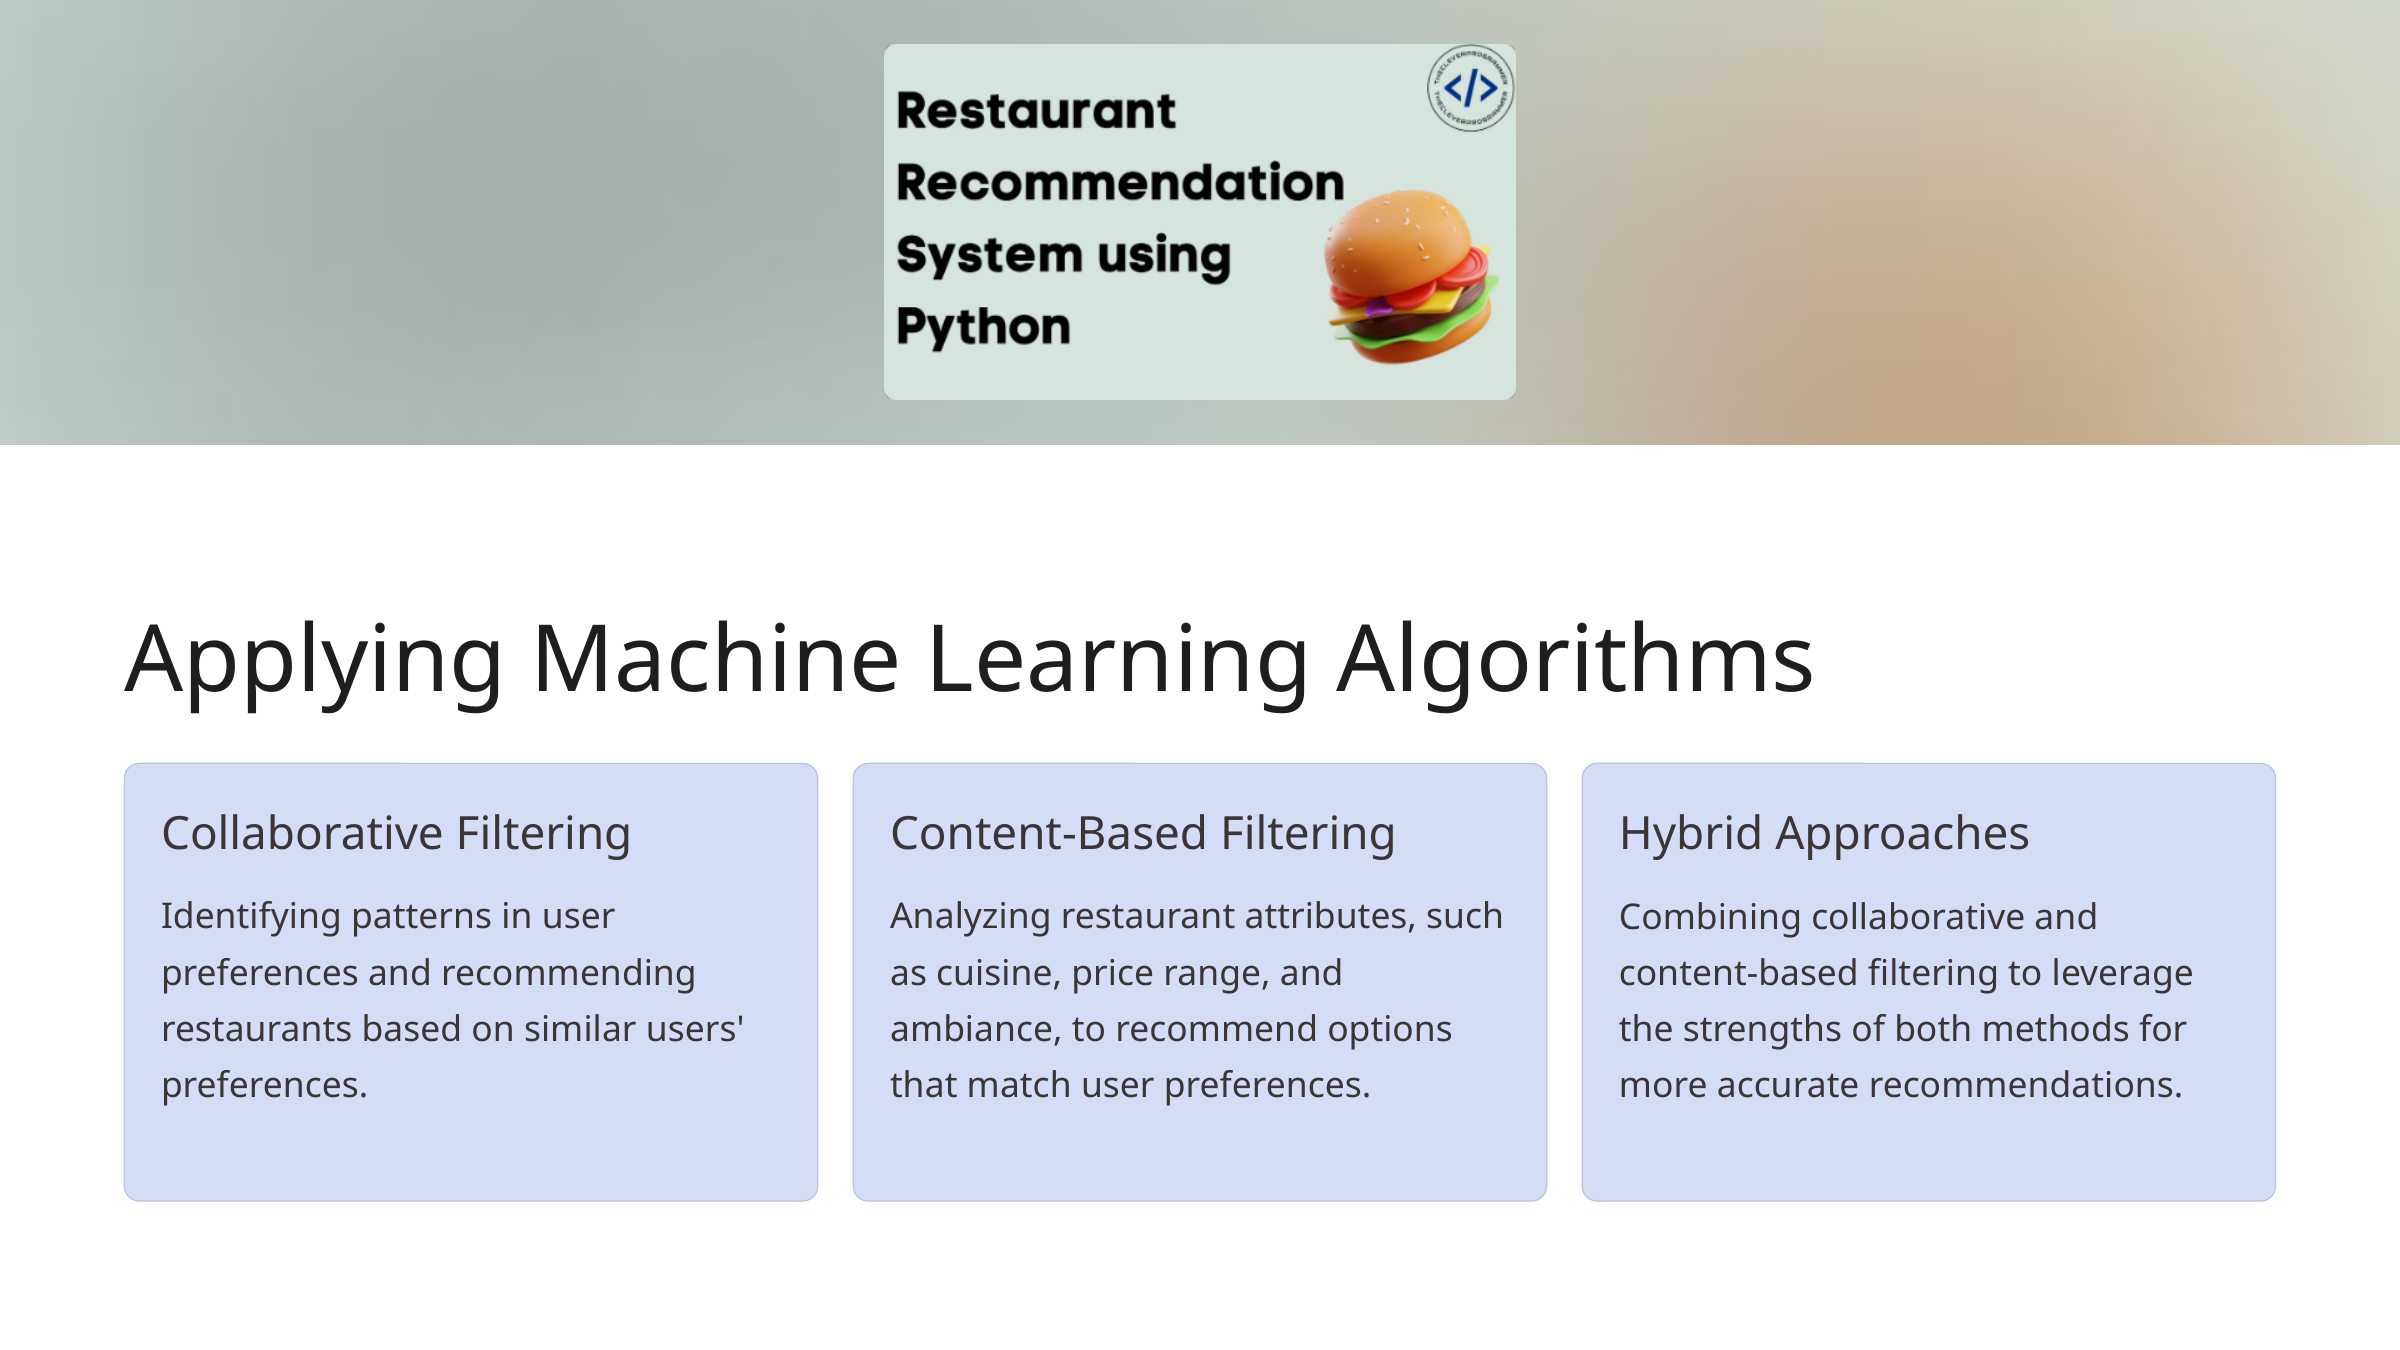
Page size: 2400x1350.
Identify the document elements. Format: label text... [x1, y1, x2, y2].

text_box Hybrid Approaches [1618, 800, 2087, 859]
picture [0, 0, 2400, 445]
text_box [124, 763, 818, 1202]
text_box Analyzing restaurant attributes, such as cuisine, price range, and ambiance, to recommend options that match user preferences. [890, 879, 1510, 1108]
text_box [1582, 763, 2276, 1202]
text_box [853, 763, 1547, 1202]
text_box Content-Based Filtering [890, 800, 1456, 859]
text_box Combining collaborative and content-based filtering to leverage the strengths of both methods for more accurate recommendations. [1618, 879, 2239, 1165]
text_box Identifying patterns in user preferences and recommending restaurants based on similar users' preferences. [161, 879, 781, 1108]
text_box Applying Machine Learning Algorithms [124, 593, 1988, 711]
text_box Collaborative Filtering [161, 800, 687, 859]
